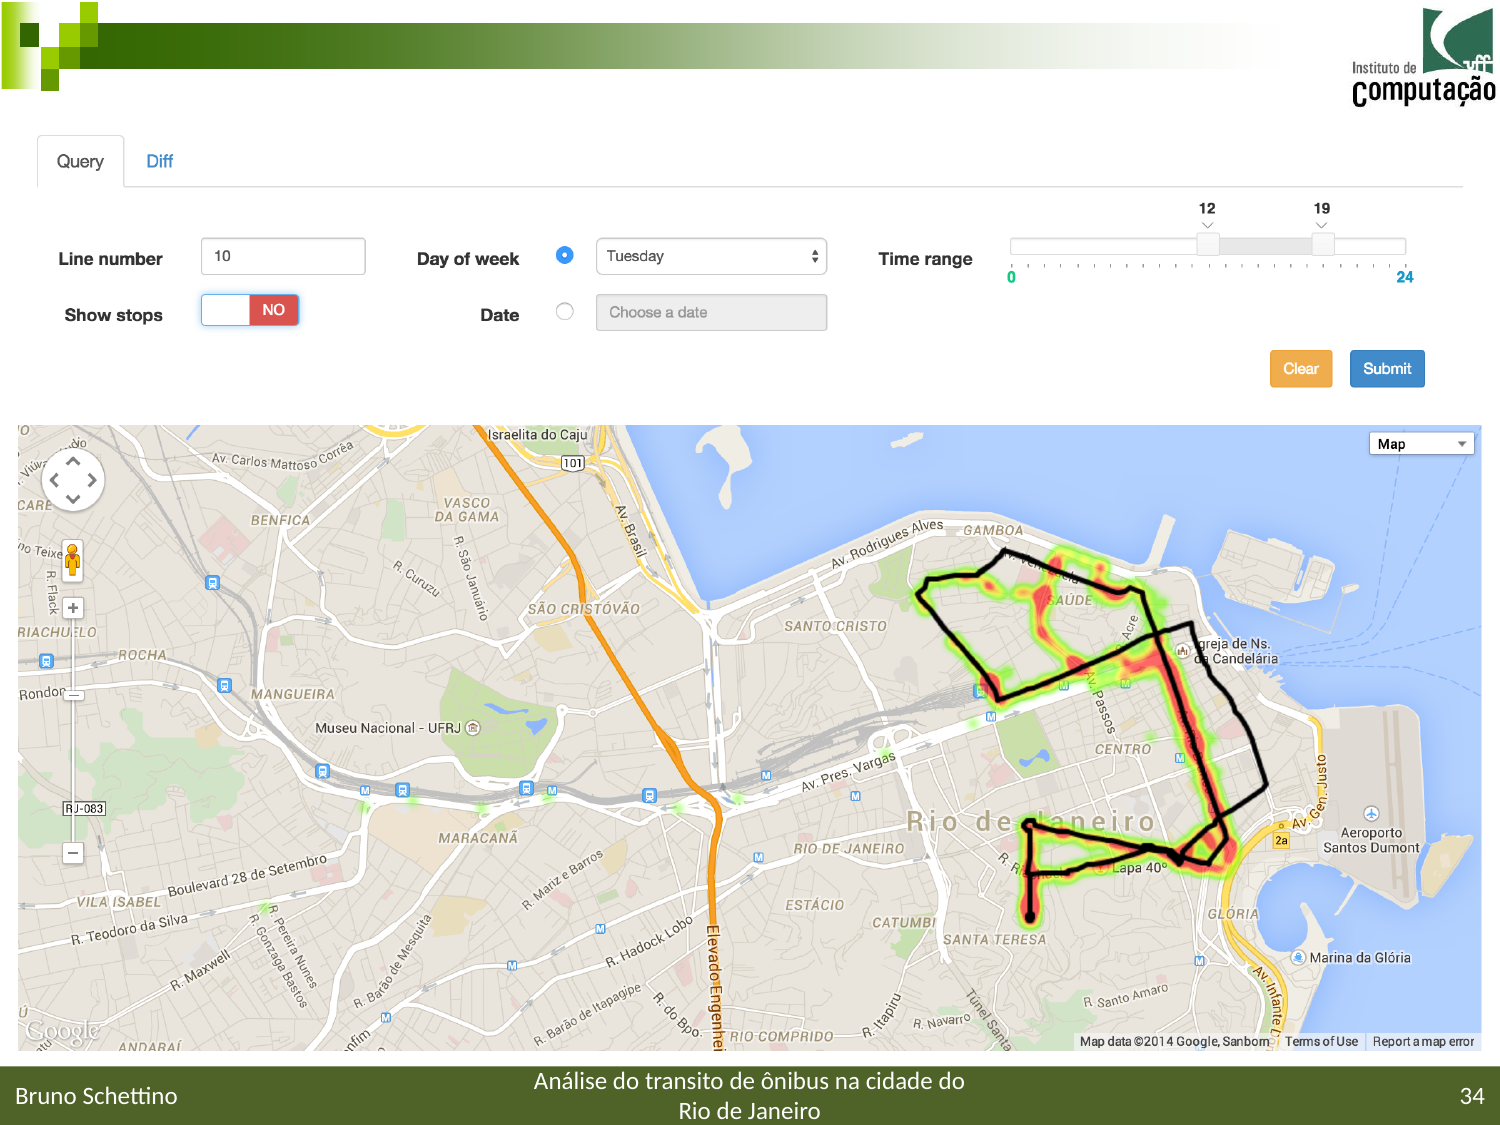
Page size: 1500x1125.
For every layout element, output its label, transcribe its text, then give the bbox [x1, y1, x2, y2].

picture [5, 124, 1495, 1063]
footer Análise do transito de ônibus na cidade do Rio de Janeiro [512, 1071, 988, 1125]
slide_number 34 [1149, 1065, 1500, 1125]
slide_number Bruno Schettino [0, 1065, 350, 1125]
